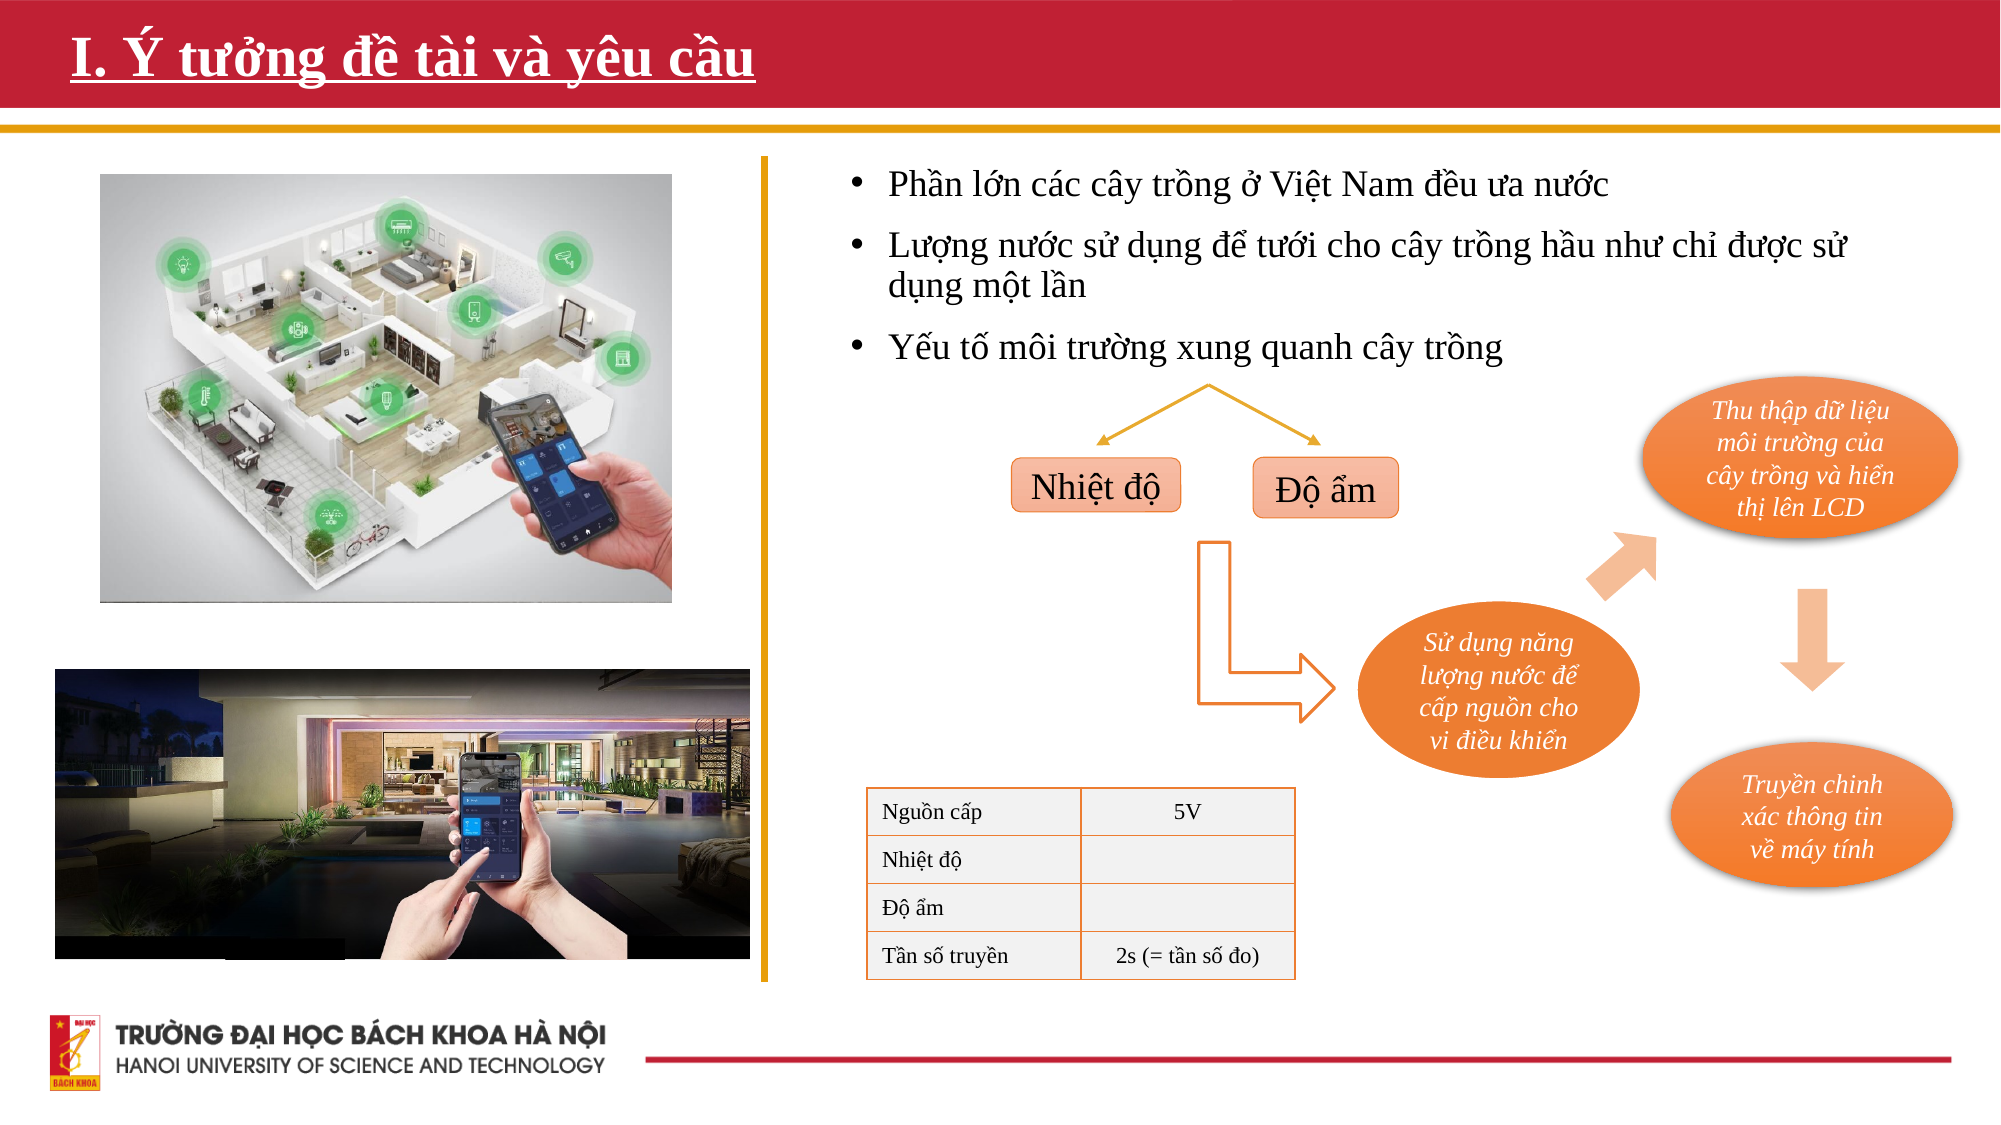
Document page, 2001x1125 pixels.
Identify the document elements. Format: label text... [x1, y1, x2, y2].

text_box Nhiệt độ [1010, 457, 1182, 513]
text_box Sử dụng năng lượng nước để cấp nguồn cho vi điều khiển [1354, 598, 1644, 782]
list Phần lớn các cây trồng ở Việt Nam đều ưa nước Lượng nước sử dụng để tưới cho cây trồng hầu như chỉ được sử dụng một lần Yếu tố môi trường xung quanh cây trồng [835, 156, 1926, 430]
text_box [1208, 384, 1322, 446]
text_box Thu thập dữ liệu môi trường của cây trồng và hiển thị lên LCD [1642, 376, 1959, 539]
title I. Ý tưởng đề tài và yêu cầu [55, 18, 1945, 90]
text_box [1779, 588, 1846, 692]
text_box Độ ẩm [1252, 456, 1400, 519]
picture [0, 0, 2001, 1125]
text_box [1585, 531, 1657, 602]
text_box Truyền chinh xác thông tin về máy tính [1671, 742, 1954, 888]
text_box [1198, 542, 1335, 723]
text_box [1096, 384, 1208, 446]
